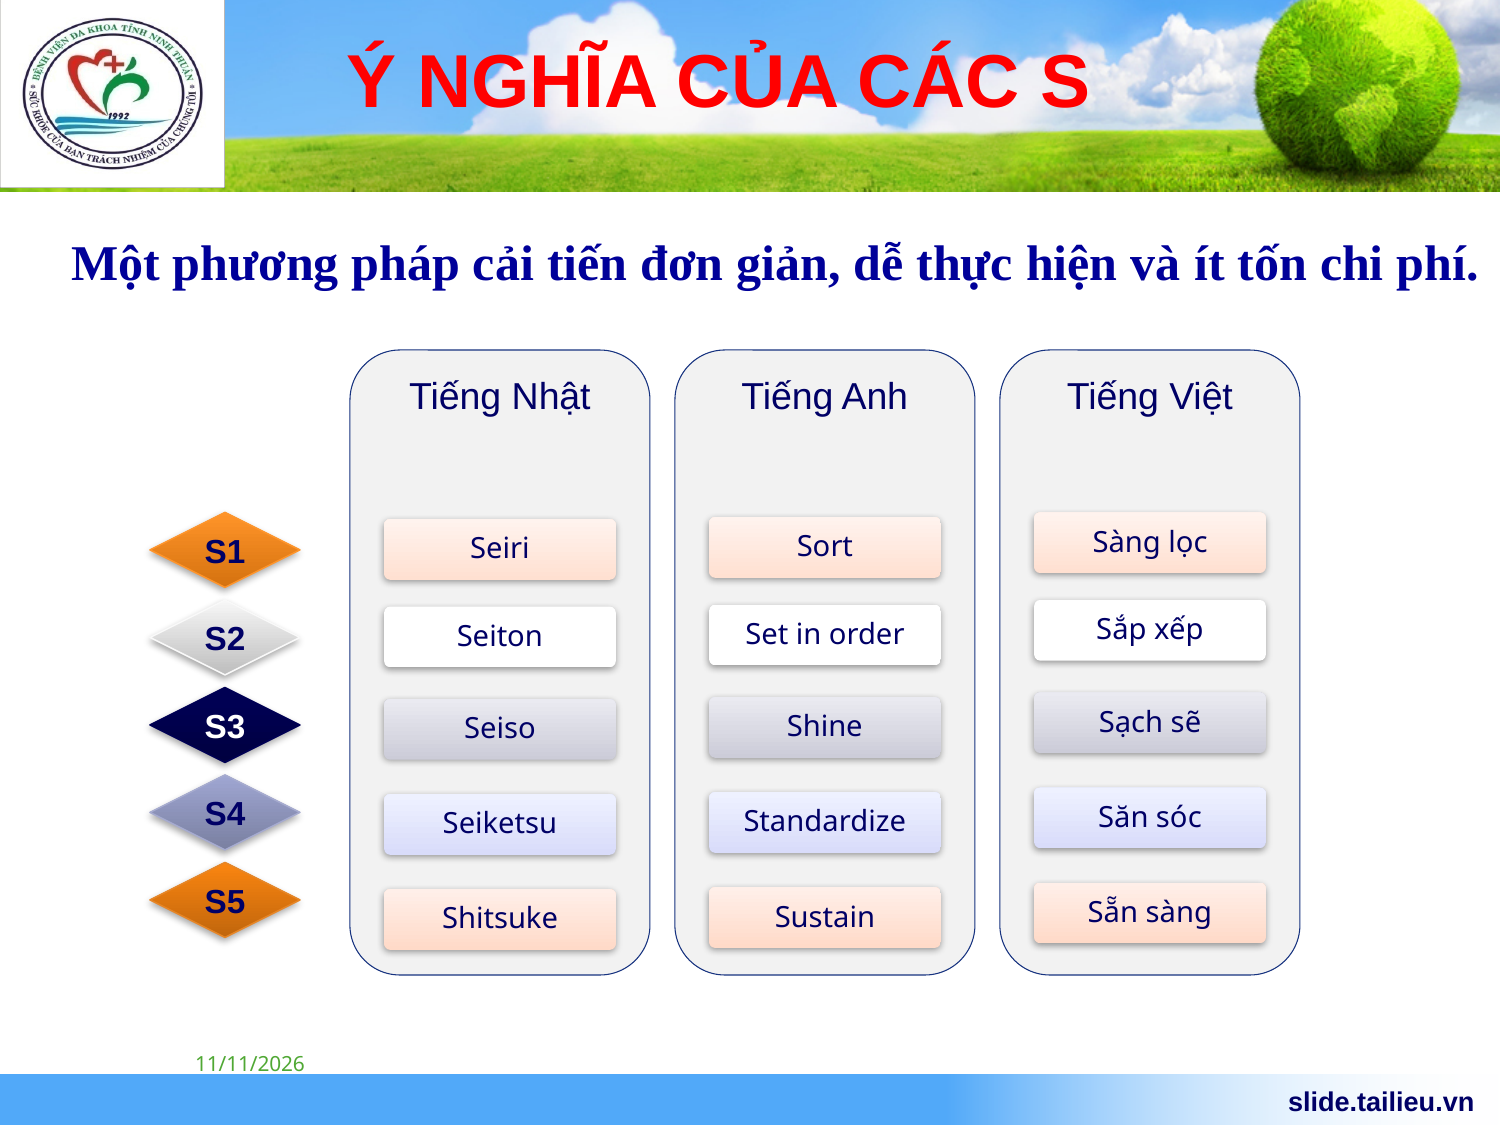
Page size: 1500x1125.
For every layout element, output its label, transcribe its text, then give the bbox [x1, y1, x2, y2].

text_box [708, 604, 942, 666]
text_box S4 [149, 774, 301, 851]
text_box S5 [149, 861, 301, 939]
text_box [708, 791, 942, 854]
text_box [1033, 692, 1267, 754]
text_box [1033, 882, 1267, 944]
title Ý NGHĨA CỦA CÁC S [229, 30, 1325, 124]
text_box [406, 77, 1144, 177]
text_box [383, 606, 617, 668]
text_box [383, 698, 617, 760]
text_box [1033, 787, 1267, 849]
text_box Tiếng Nhật [347, 347, 653, 978]
text_box S1 [149, 511, 301, 589]
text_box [708, 696, 942, 759]
text_box Một phương pháp cải tiến đơn giản, dễ thực hiện và ít tốn chi phí. [56, 222, 1494, 346]
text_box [1033, 599, 1267, 661]
text_box Tiếng Anh [672, 347, 978, 978]
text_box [383, 793, 617, 856]
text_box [383, 888, 617, 951]
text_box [708, 886, 942, 949]
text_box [708, 516, 942, 579]
text_box 7/30/2021 [75, 1042, 425, 1103]
text_box S3 [149, 686, 301, 764]
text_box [1033, 512, 1267, 574]
picture [0, 0, 1500, 192]
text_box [383, 518, 617, 581]
text_box S2 [149, 599, 301, 676]
text_box Tiếng Việt [997, 347, 1303, 978]
